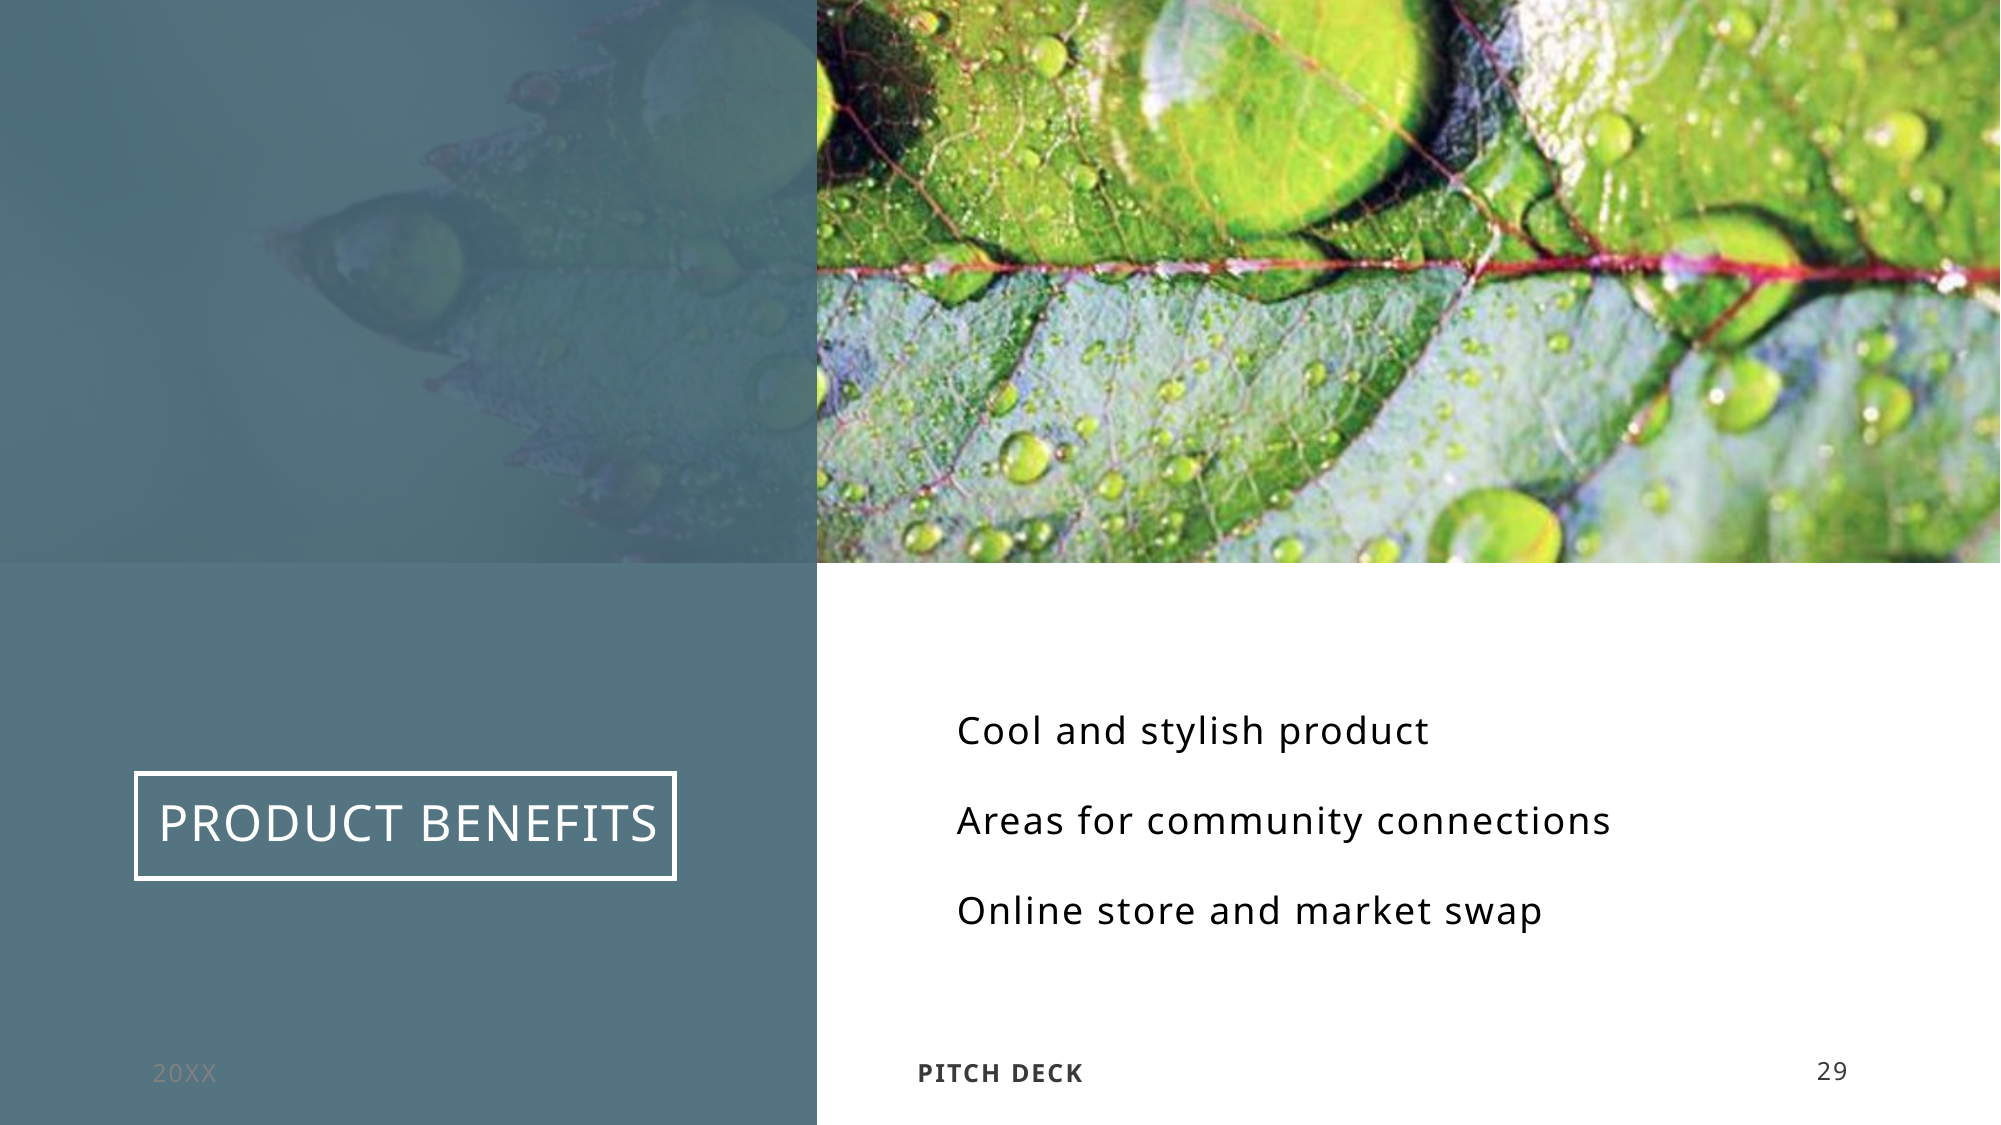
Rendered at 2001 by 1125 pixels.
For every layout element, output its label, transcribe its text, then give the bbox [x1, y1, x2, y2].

footer Pitch deck [662, 1042, 1338, 1103]
slide_number 29 [1412, 1042, 1863, 1103]
text_box [135, 773, 676, 880]
title Product Benefits [0, 563, 817, 1125]
slide_number 20XX [137, 1042, 588, 1103]
list Cool and stylish product​ Areas for community connections ​ Online store and market swap [942, 651, 1904, 942]
picture [0, 0, 2000, 563]
